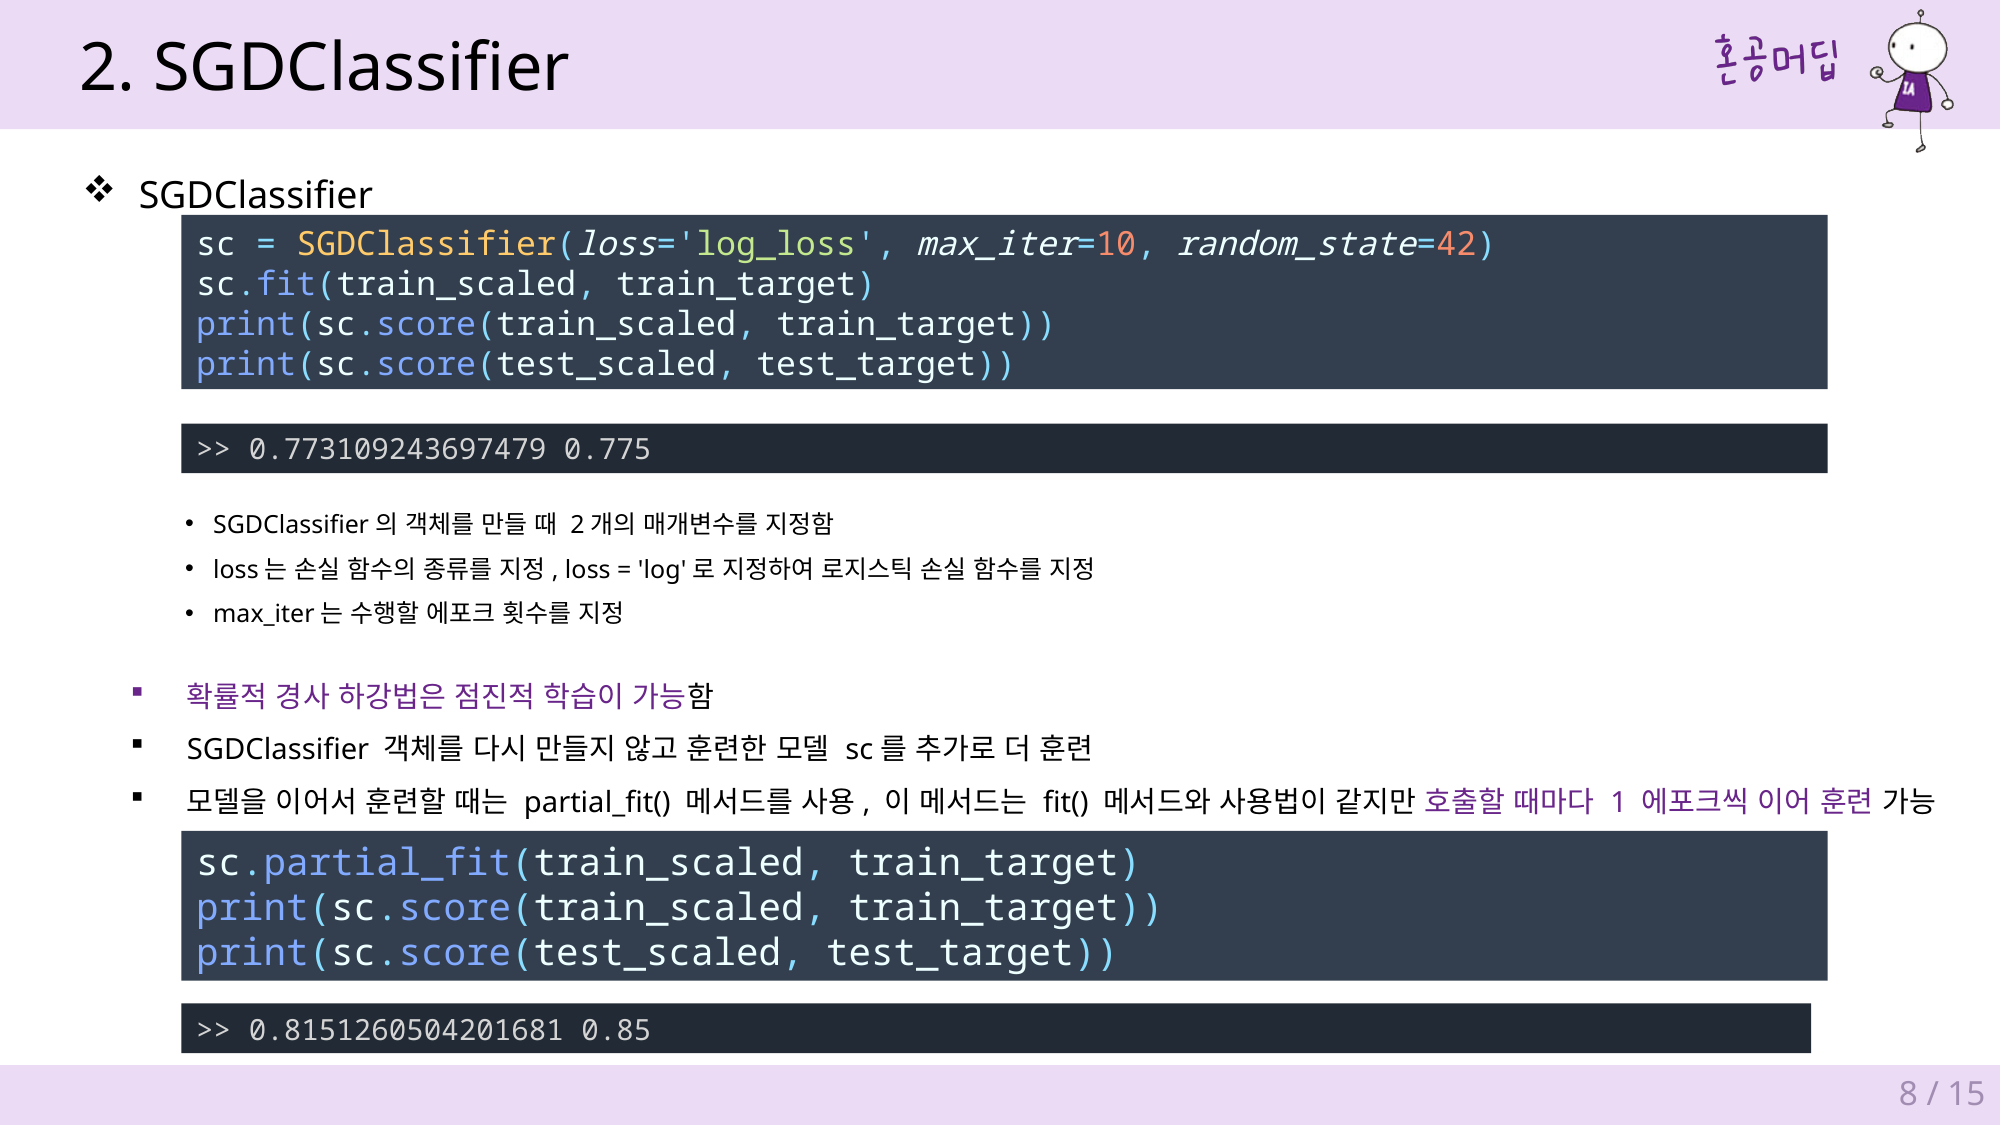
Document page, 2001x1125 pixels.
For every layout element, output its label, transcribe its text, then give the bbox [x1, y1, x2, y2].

text_box 2. SGDClassifier [64, 16, 586, 112]
text_box 확률적 경사 하강법은 점진적 학습이 가능함 SGDClassifier 객체를 다시 만들지 않고 훈련한 모델 sc를 추가로 더 훈련 모델을 이어서 훈련할 때는 partial_fit() 메서드를 사용, 이 메서드는 fit() 메서드와 사용법이 같지만 호출할 때마다 1 에포크씩 이어 훈련 가능 [115, 653, 1952, 826]
text_box SGDClassifier의 객체를 만들 때 2개의 매개변수를 지정함 loss는 손실 함수의 종류를 지정, loss = 'log'로 지정하여 로지스틱 손실 함수를 지정 max_iter는 수행할 에포크 횟수를 지정 [170, 485, 1111, 636]
picture [1710, 0, 1841, 130]
text_box SGDClassifier [67, 140, 389, 223]
picture [1868, 7, 1956, 155]
text_box >> 0.8151260504201681 0.85 [181, 1003, 1812, 1054]
text_box sc = SGDClassifier(loss='log_loss', max_iter=10, random_state=42) sc.fit(train_scaled, train_target) print(sc.score(train_scaled, train_target)) print(sc.score(test_scaled, test_target)) [181, 214, 1828, 390]
slide_number 8 / 15 [1550, 1065, 2000, 1125]
text_box sc.partial_fit(train_scaled, train_target) print(sc.score(train_scaled, train_target)) print(sc.score(test_scaled, test_target)) [181, 830, 1828, 981]
text_box >> 0.773109243697479 0.775 [181, 423, 1828, 474]
